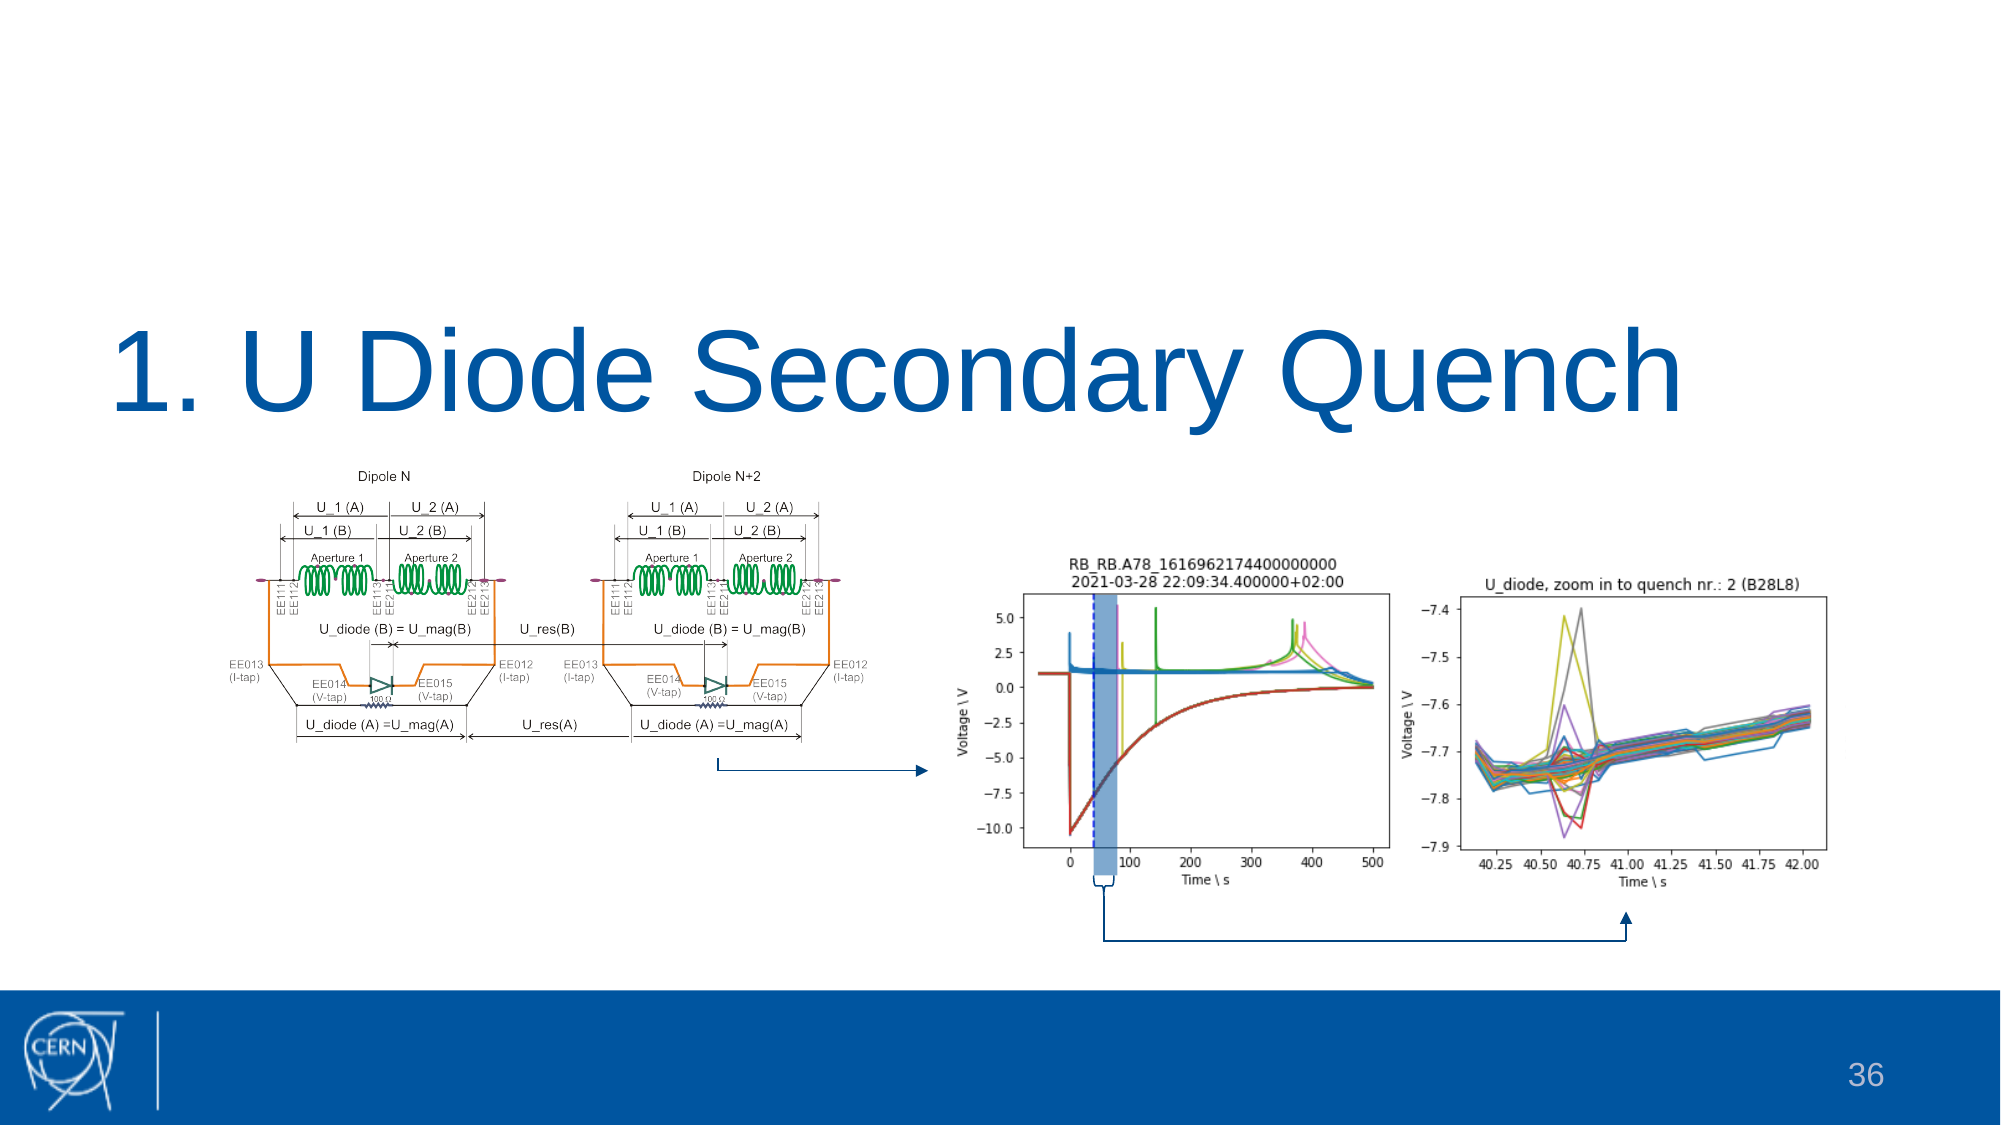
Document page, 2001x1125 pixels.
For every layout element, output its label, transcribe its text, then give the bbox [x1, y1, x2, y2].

slide_number 36 [1790, 1042, 1900, 1103]
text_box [1093, 875, 1627, 942]
picture [229, 470, 868, 743]
title 1. U Diode Secondary Quench [100, 288, 1900, 443]
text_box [717, 758, 929, 772]
picture [950, 540, 1382, 902]
picture [1390, 540, 1846, 902]
